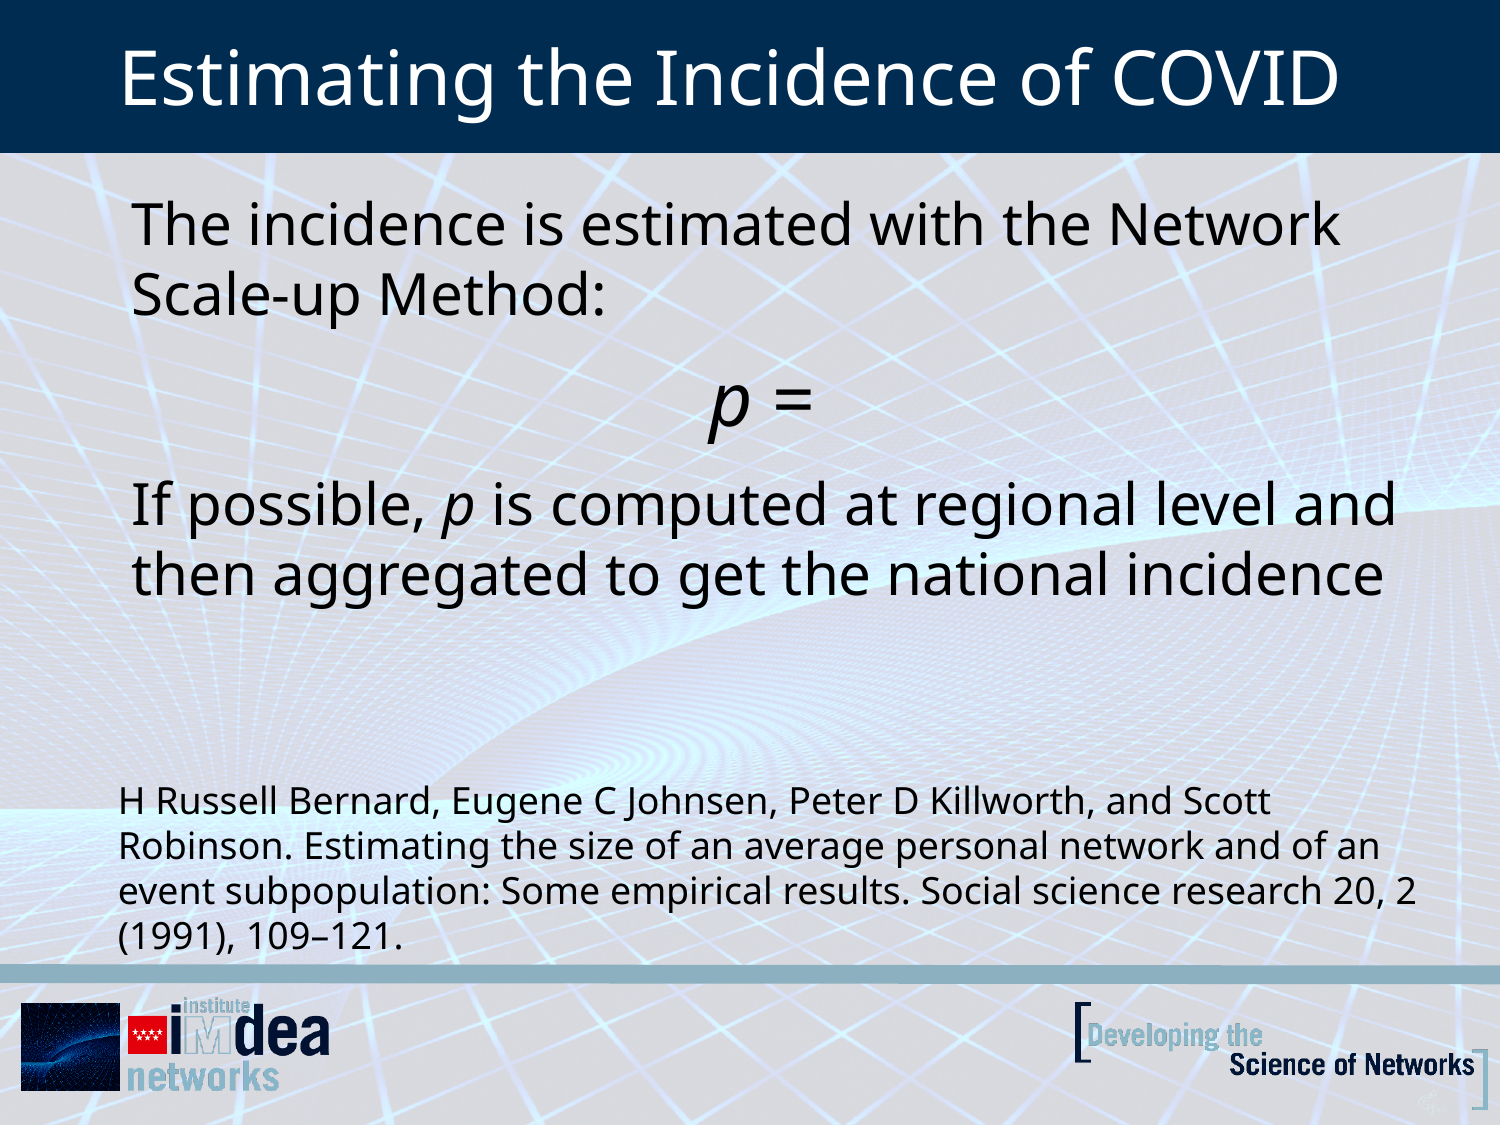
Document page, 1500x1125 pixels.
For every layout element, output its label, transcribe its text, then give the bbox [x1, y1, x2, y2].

picture [1075, 1002, 1488, 1110]
text_box H Russell Bernard, Eugene C Johnsen, Peter D Killworth, and Scott Robinson. Estimating the size of an average personal network and of an event subpopulation: Some empirical results. Social science research 20, 2 (1991), 109–121. [103, 769, 1442, 965]
picture [21, 1003, 120, 1091]
title Estimating the Incidence of COVID [103, 31, 1442, 131]
picture [128, 997, 329, 1091]
